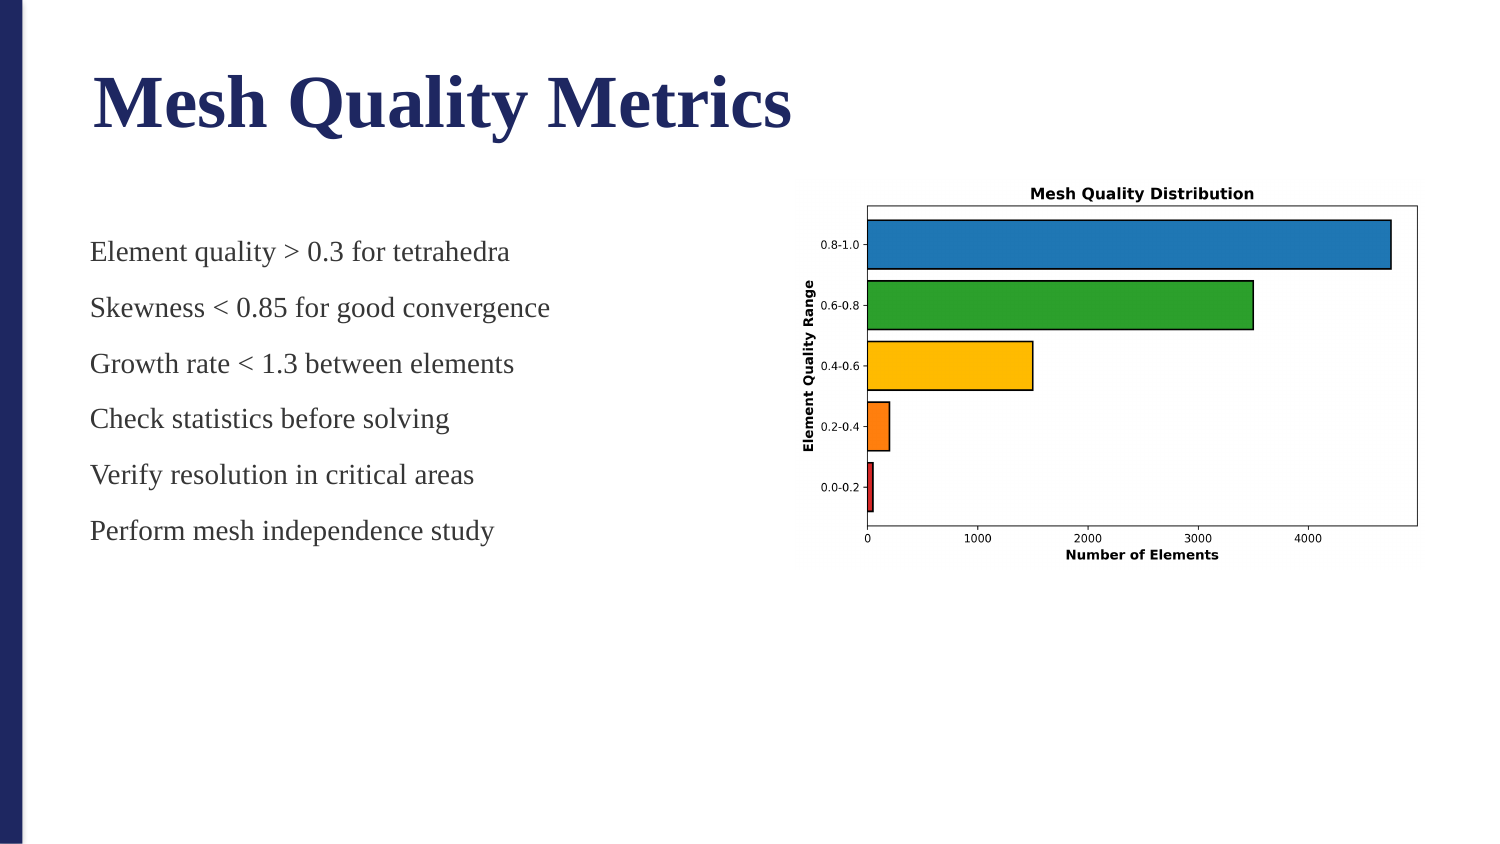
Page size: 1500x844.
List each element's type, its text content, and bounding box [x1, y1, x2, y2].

text_box Mesh Quality Metrics [78, 44, 809, 150]
text_box Element quality > 0.3 for tetrahedra Skewness < 0.85 for good convergence Growth rate < 1.3 between elements Check statistics before solving Verify resolution in critical areas Perform mesh independence study [74, 180, 750, 554]
picture [794, 179, 1426, 571]
text_box [0, 0, 23, 844]
